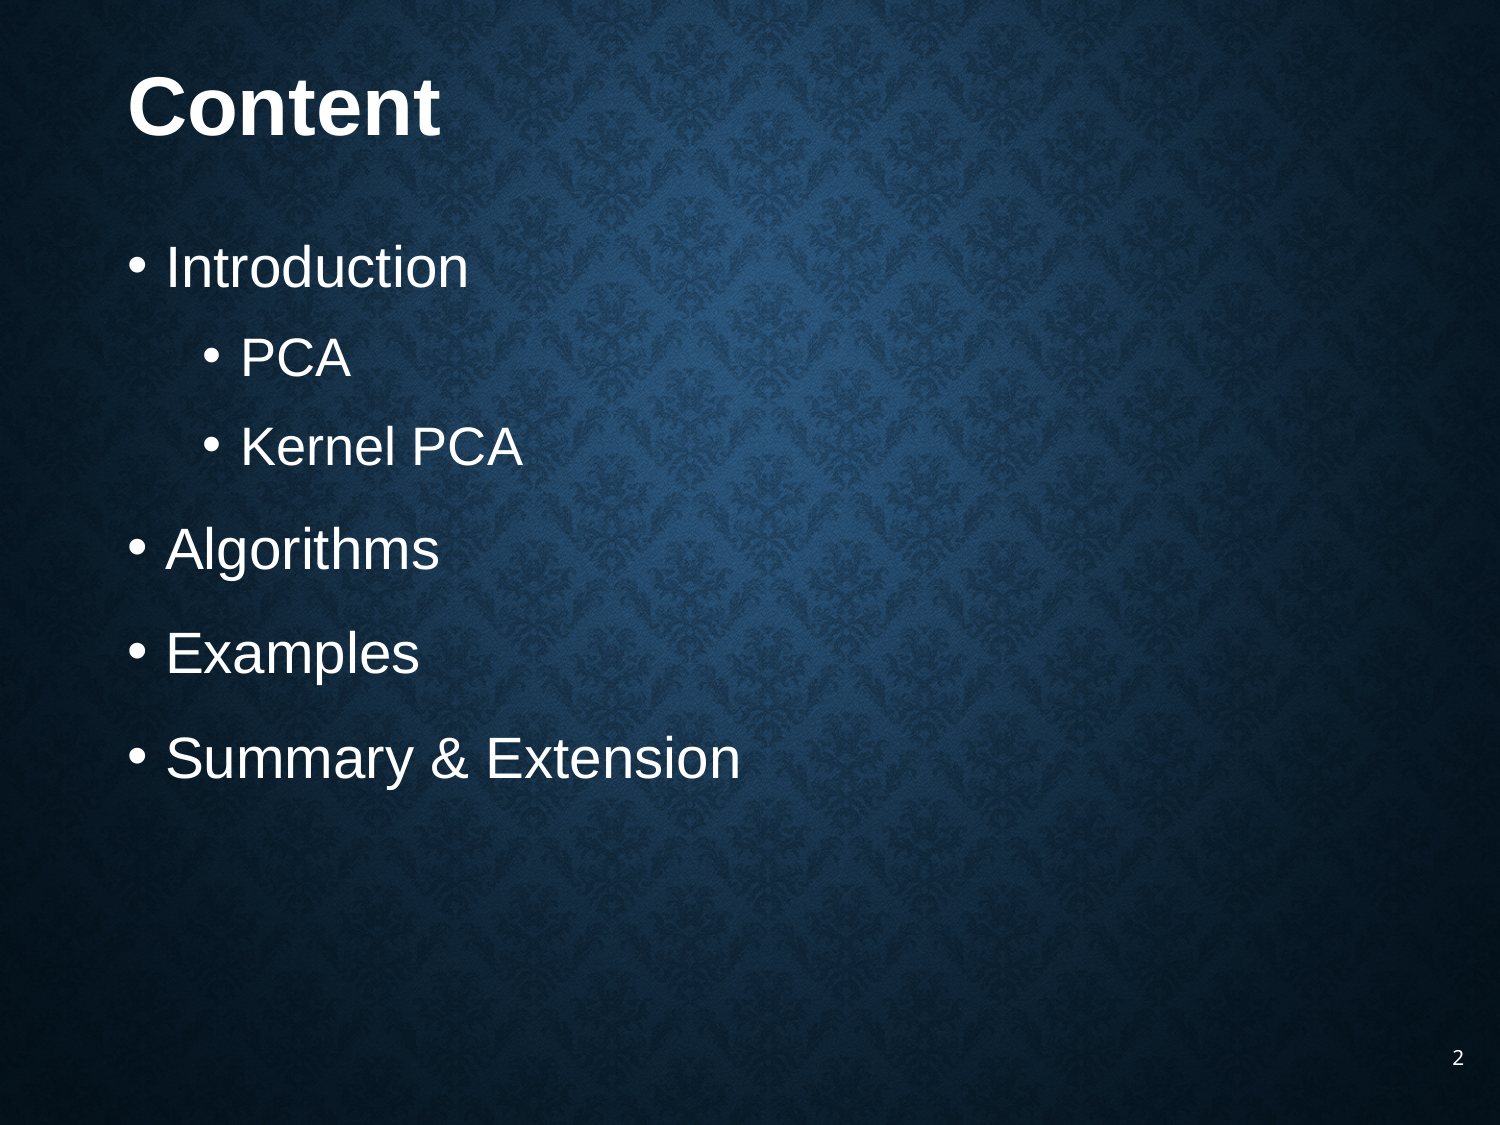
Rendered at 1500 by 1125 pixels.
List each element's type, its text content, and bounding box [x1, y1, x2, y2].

text_box Content [112, 34, 1387, 183]
slide_number 2 [1386, 1028, 1479, 1089]
list Introduction PCA Kernel PCA Algorithms Examples Summary & Extension [112, 207, 1387, 950]
